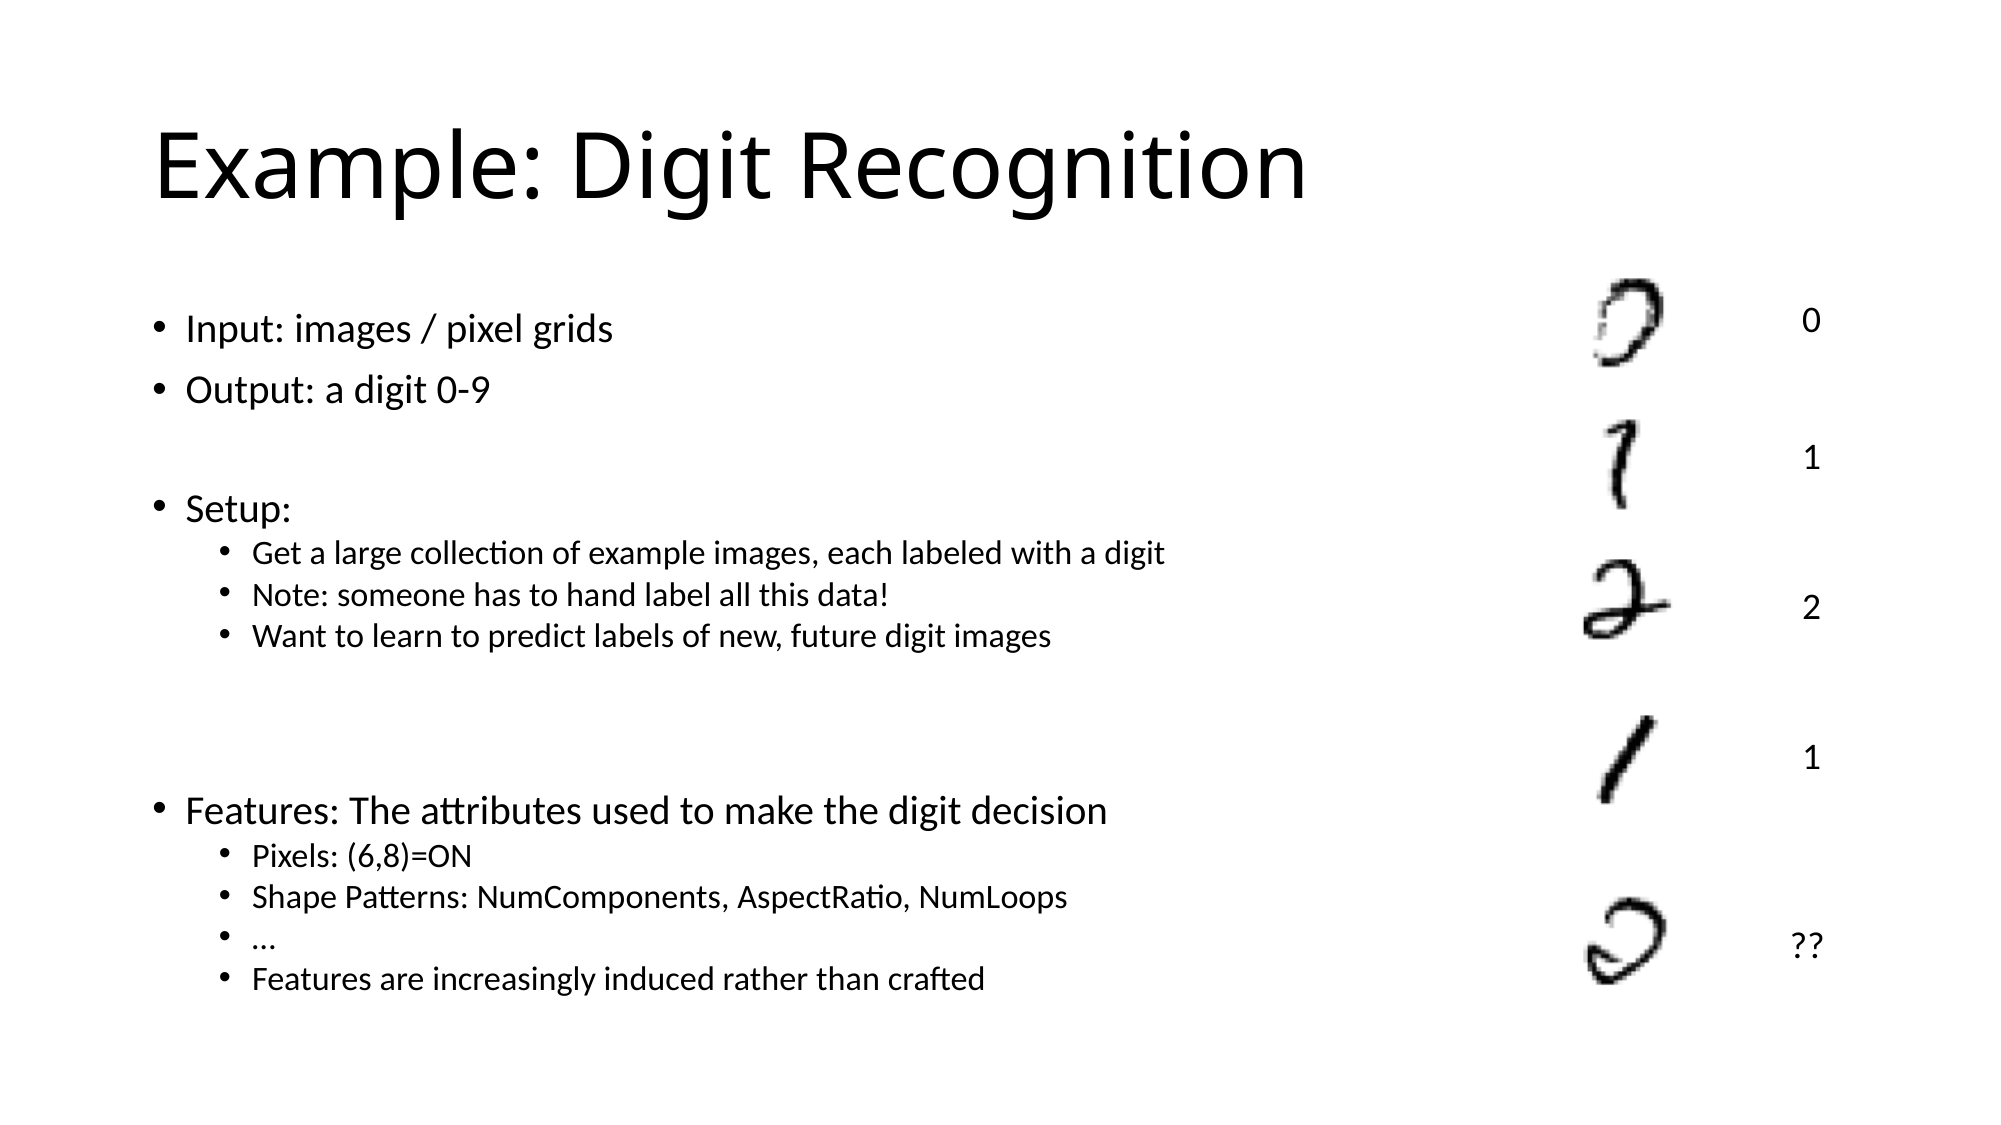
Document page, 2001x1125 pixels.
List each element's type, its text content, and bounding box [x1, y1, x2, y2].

picture [1573, 888, 1675, 1000]
text_box 2 [1787, 574, 1850, 635]
picture [1567, 699, 1675, 811]
text_box 0 [1787, 287, 1850, 348]
title Example: Digit Recognition [137, 59, 1863, 278]
text_box 1 [1787, 424, 1850, 485]
text_box 1 [1787, 724, 1850, 785]
picture [1574, 412, 1665, 511]
picture [1574, 549, 1677, 649]
text_box ?? [1775, 913, 1875, 973]
list Input: images / pixel grids Output: a digit 0-9 Setup: Get a large collection of example images, each labeled with a digit Note: someone has to hand label all this data! Want to learn to predict labels of new, future digit images Features: The attributes used to make the digit decision Pixels: (6,8)=ON Shape Patterns: NumComponents, AspectRatio, NumLoops … Features are increasingly induced rather than crafted [137, 299, 1863, 1014]
picture [1587, 274, 1671, 369]
